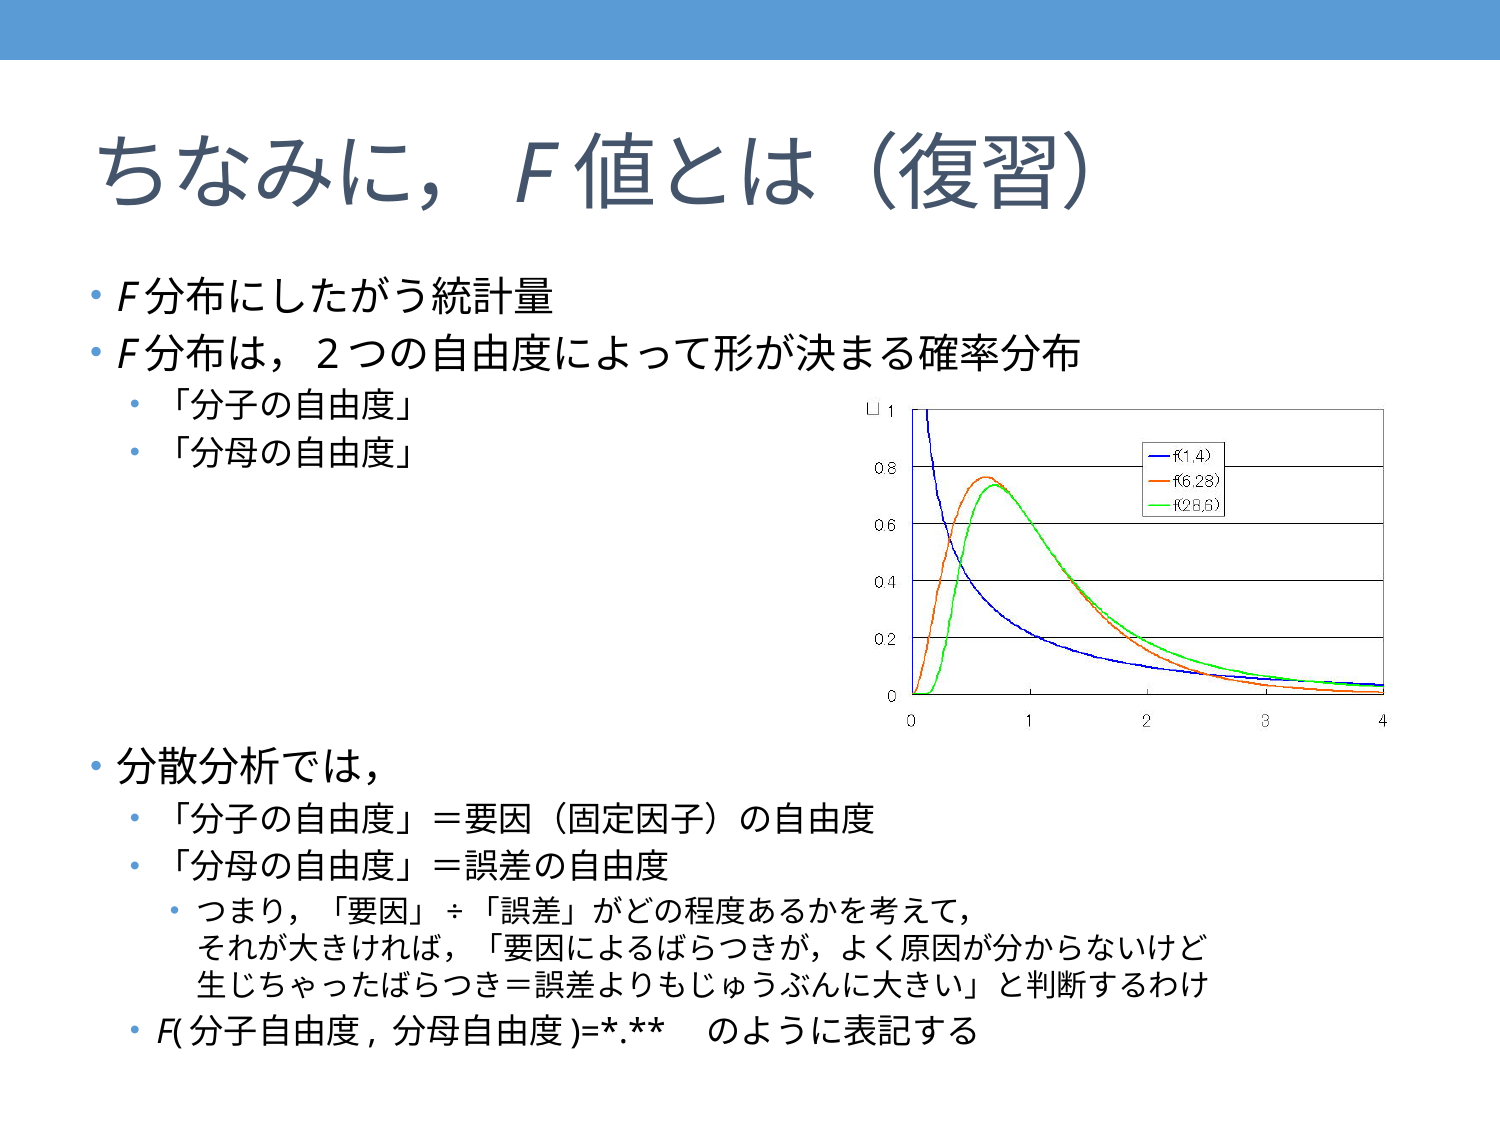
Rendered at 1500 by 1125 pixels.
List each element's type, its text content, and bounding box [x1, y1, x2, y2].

list F分布にしたがう統計量 F分布は，2つの自由度によって形が決まる確率分布 「分子の自由度」 「分母の自由度」 分散分析では， 「分子の自由度」＝要因（固定因子）の自由度 「分母の自由度」＝誤差の自由度 つまり，「要因」÷「誤差」がどの程度あるかを考えて， それが大きければ，「要因によるばらつきが，よく原因が分からないけど 生じちゃったばらつき＝誤差よりもじゅうぶんに大きい」と判断するわけ F(分子自由度, 分母自由度)=*.** のように表記する [75, 262, 1425, 1063]
picture [867, 396, 1400, 732]
title ちなみに，F値とは（復習） [75, 87, 1425, 250]
